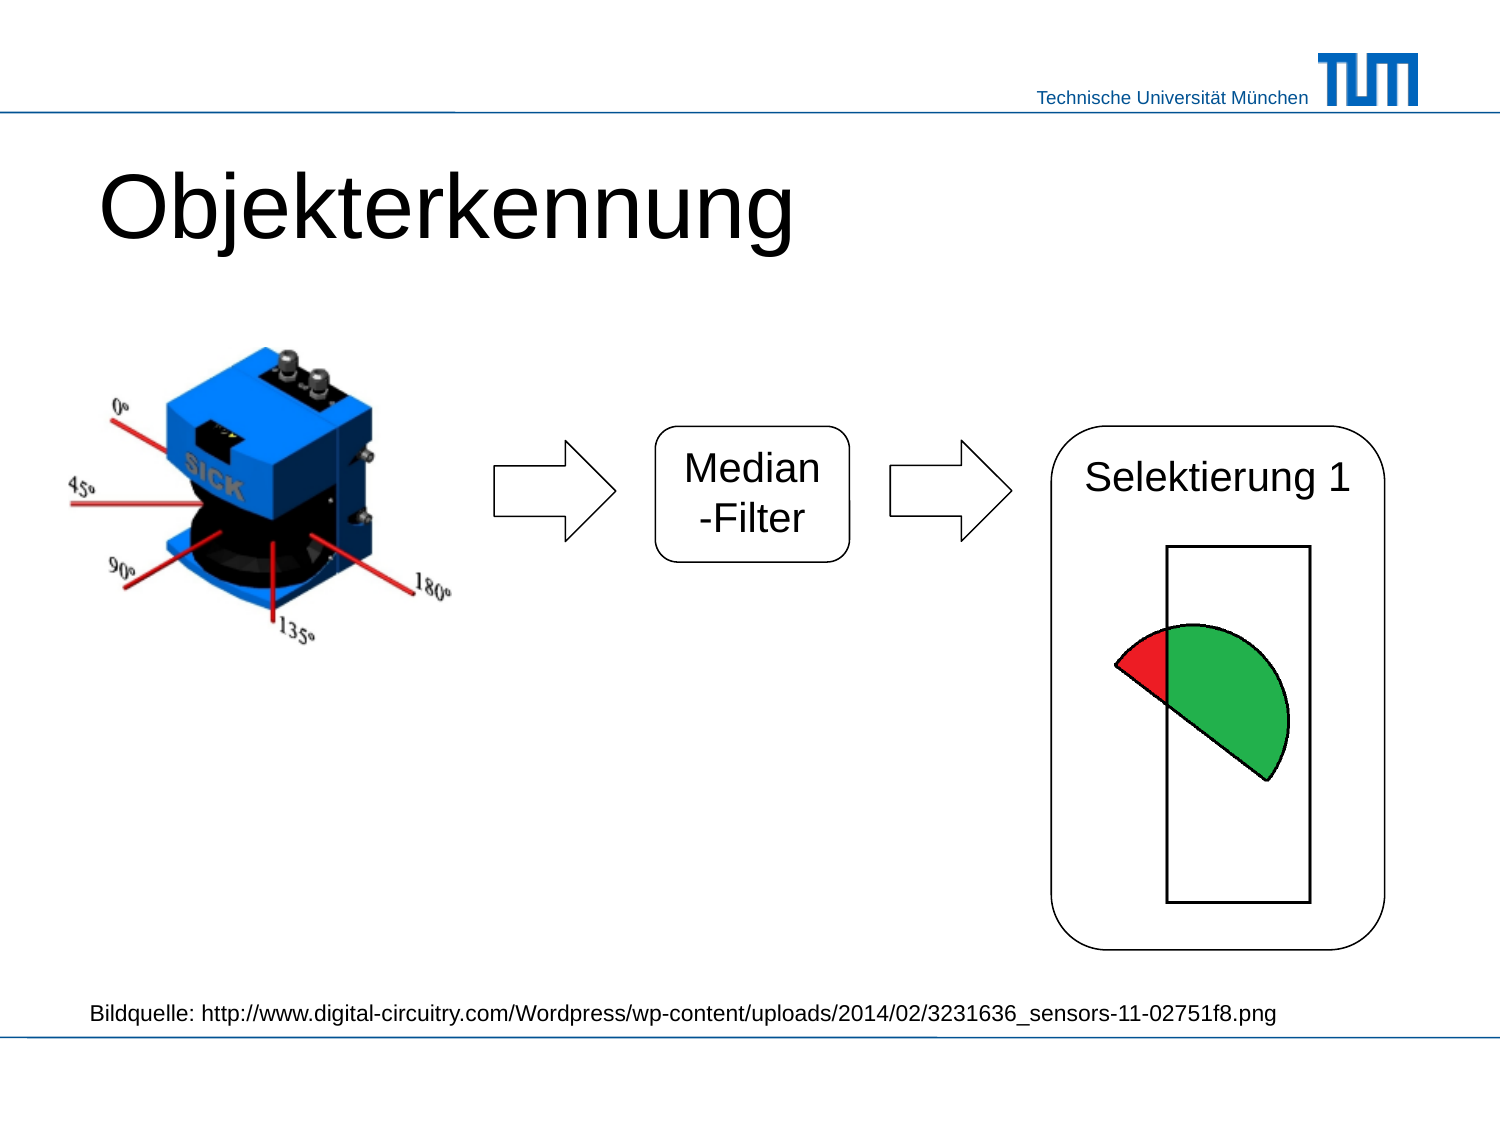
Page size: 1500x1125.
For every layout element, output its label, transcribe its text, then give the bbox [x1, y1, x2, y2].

title Objekterkennung [83, 139, 1417, 239]
text_box Selektierung 1 [1051, 426, 1385, 950]
text_box [890, 440, 1012, 542]
picture [1318, 53, 1418, 106]
picture [1094, 541, 1330, 913]
text_box Bildquelle: http://www.digital-circuitry.com/Wordpress/wp-content/uploads/2014/02/3231636_sensors-11-02751f8.png [74, 991, 1293, 1034]
text_box Median-Filter [655, 426, 850, 563]
picture [67, 346, 452, 646]
list [83, 279, 1417, 1013]
text_box [494, 440, 616, 542]
